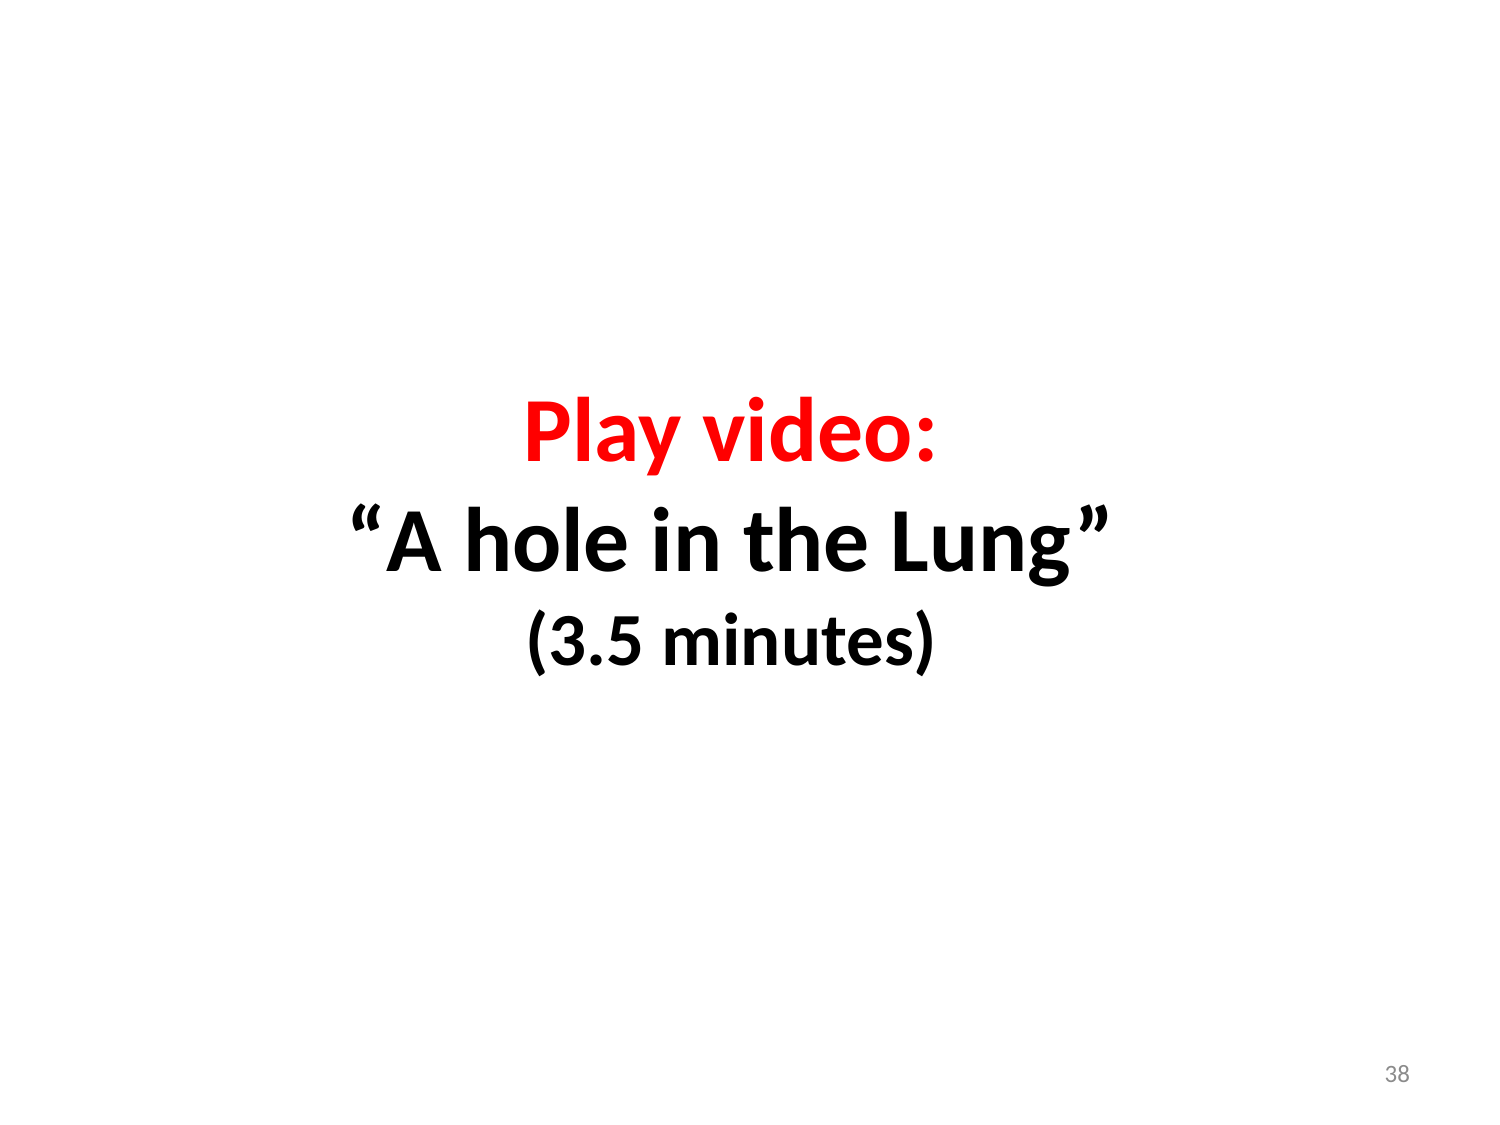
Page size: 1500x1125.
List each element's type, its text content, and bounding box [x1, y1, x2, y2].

text_box Play video: “A hole in the Lung” (3.5 minutes) [37, 362, 1425, 688]
slide_number 38 [1074, 1042, 1425, 1103]
